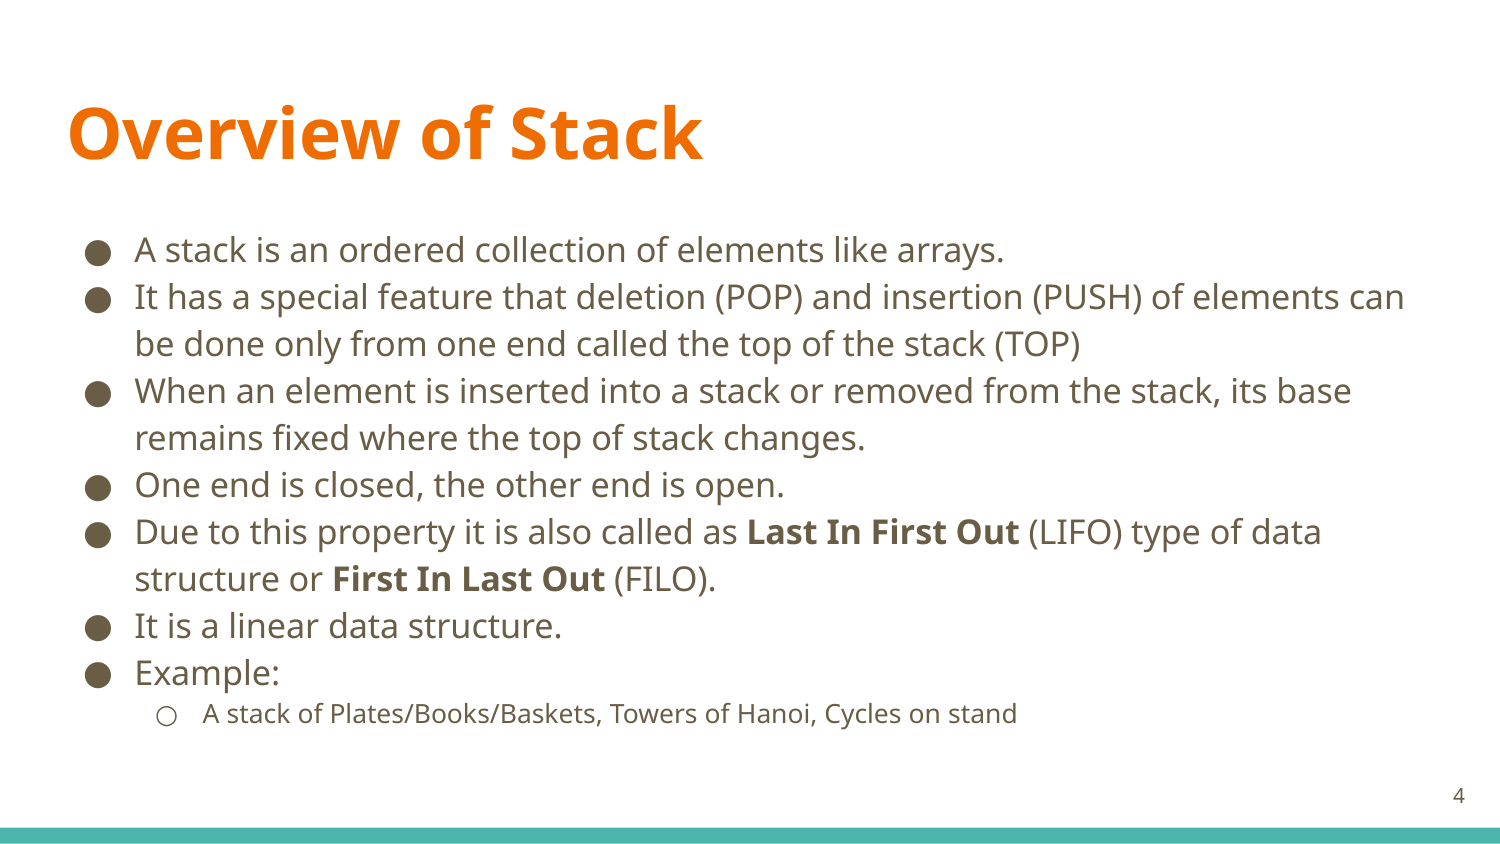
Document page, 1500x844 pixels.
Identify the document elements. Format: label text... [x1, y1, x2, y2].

list A stack is an ordered collection of elements like arrays. It has a special feature that deletion (POP) and insertion (PUSH) of elements can be done only from one end called the top of the stack (TOP) When an element is inserted into a stack or removed from the stack, its base remains fixed where the top of stack changes. One end is closed, the other end is open. Due to this property it is also called as Last In First Out (LIFO) type of data structure or First In Last Out (FILO). It is a linear data structure. Example: A stack of Plates/Books/Baskets, Towers of Hanoi, Cycles on stand [51, 207, 1449, 750]
slide_number ‹#› [1389, 764, 1480, 830]
title Overview of Stack [51, 72, 1449, 189]
